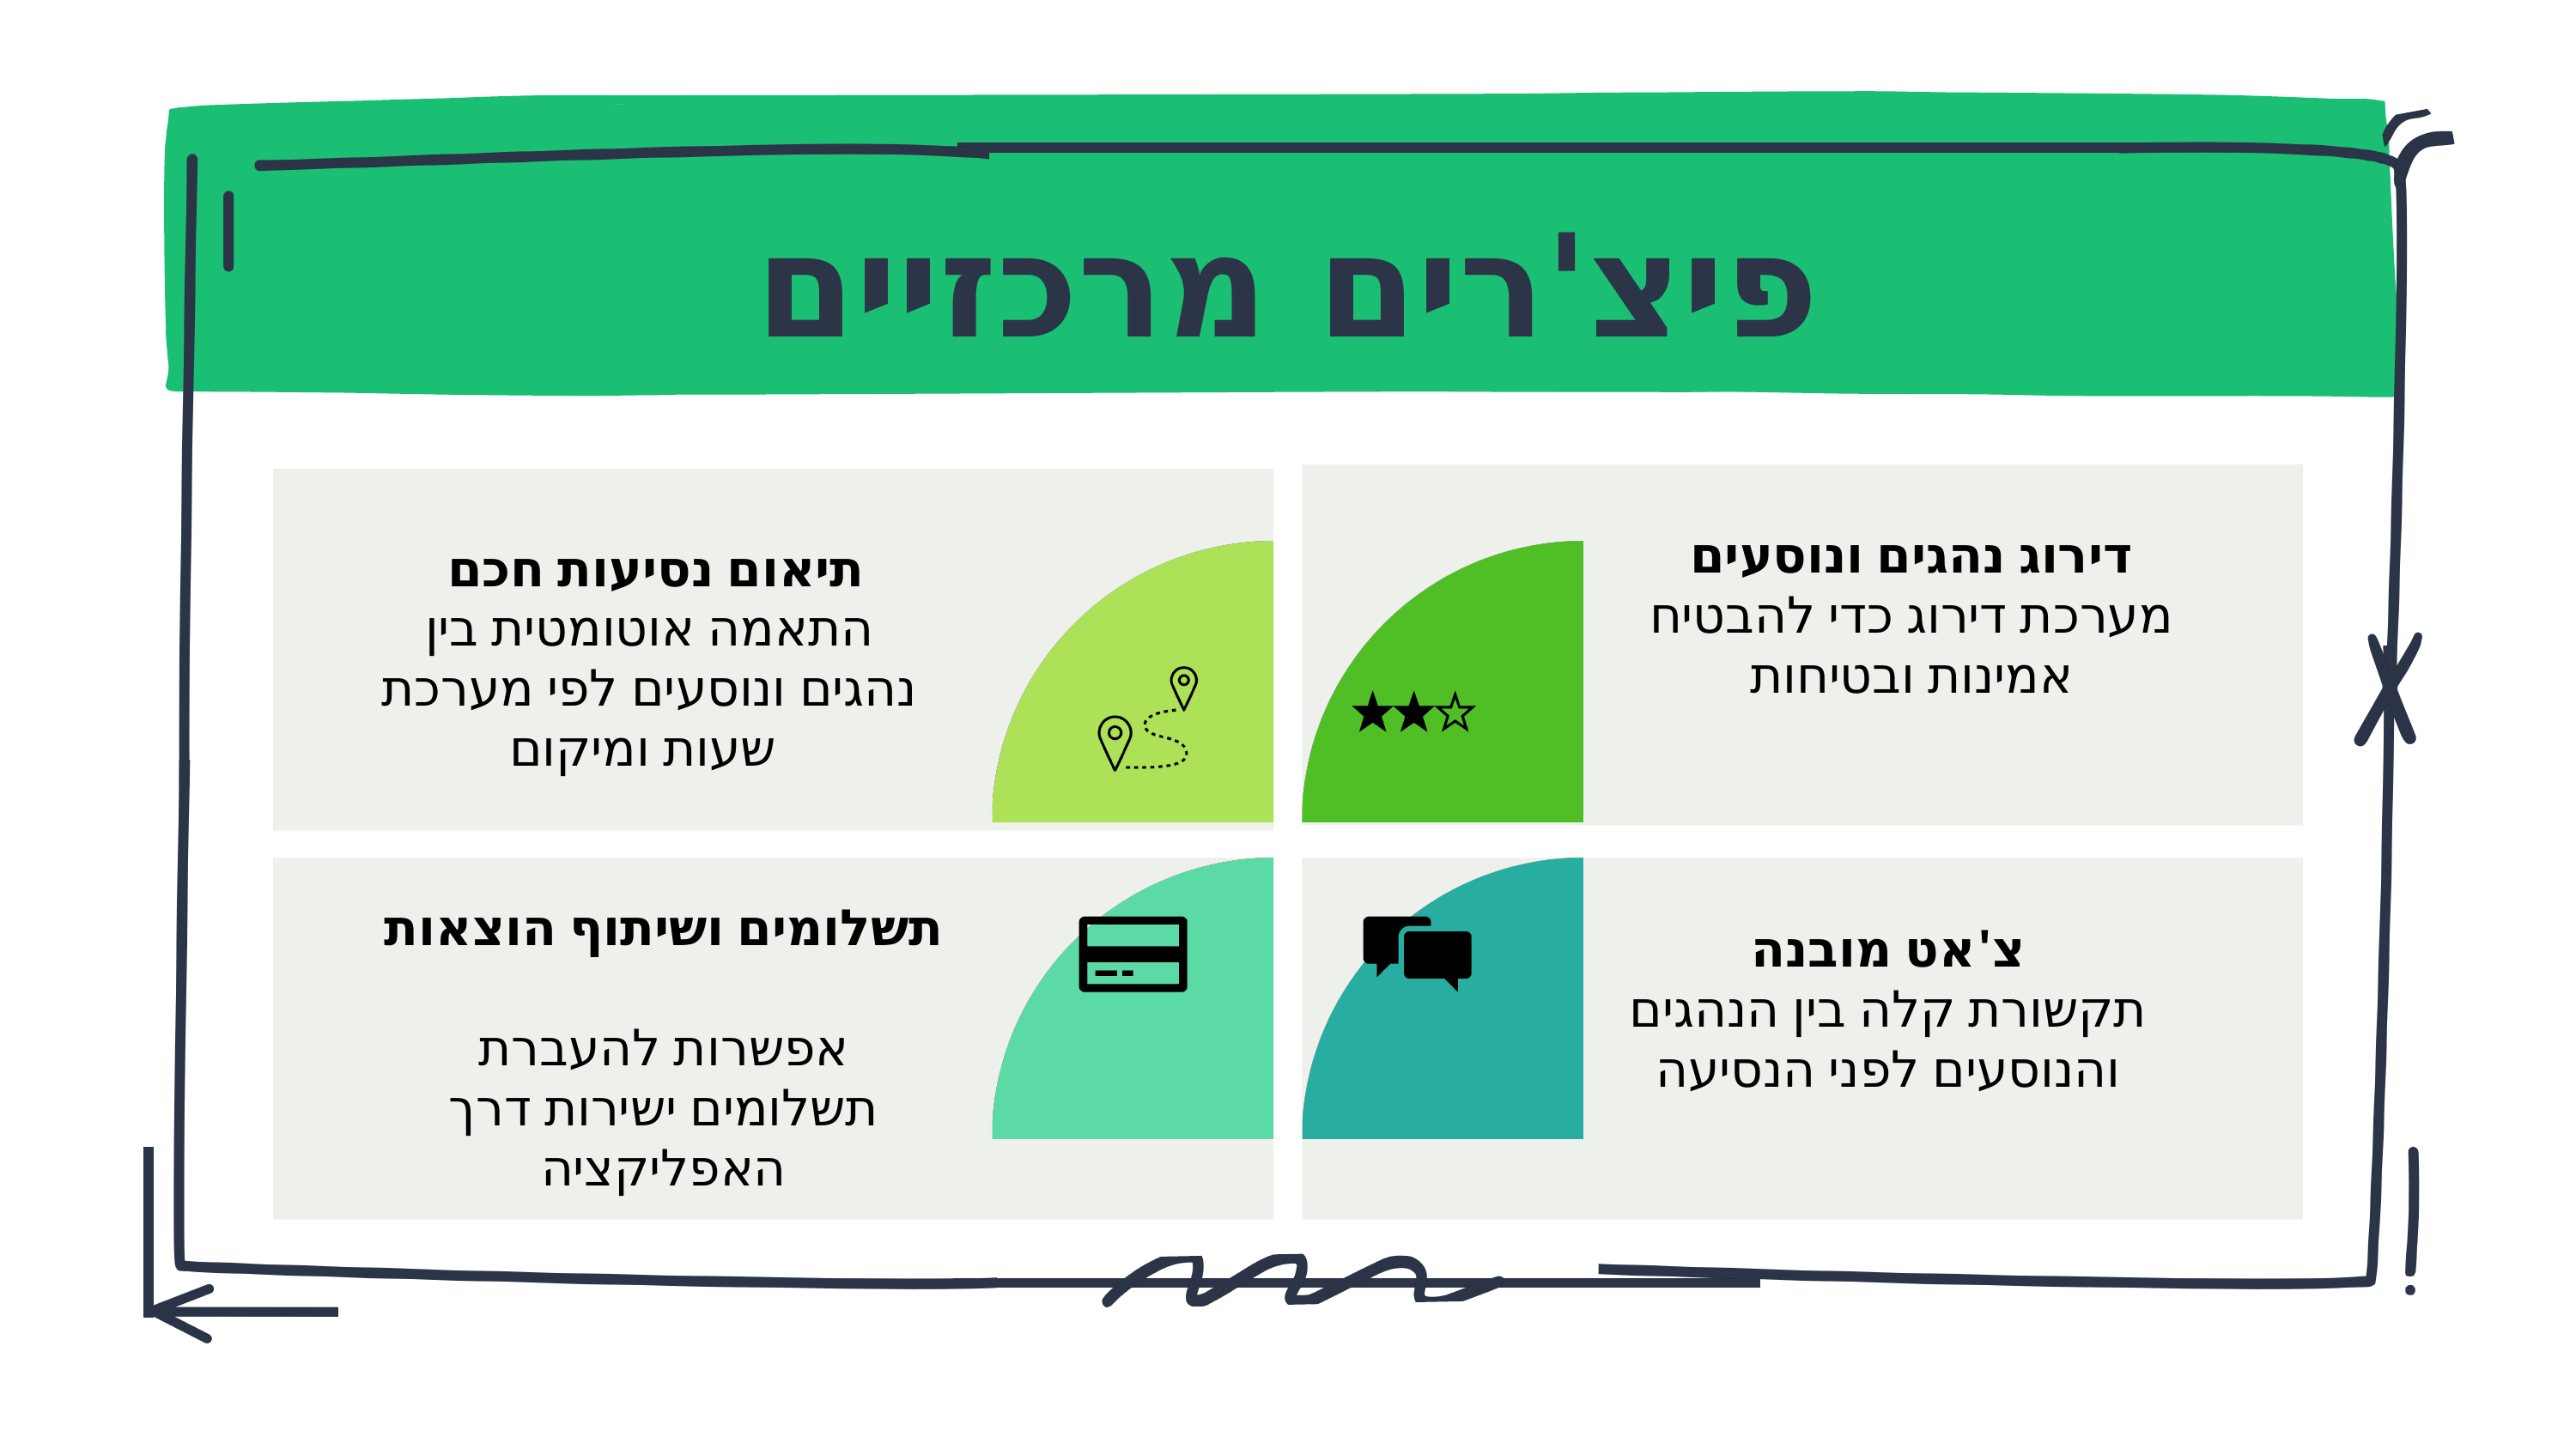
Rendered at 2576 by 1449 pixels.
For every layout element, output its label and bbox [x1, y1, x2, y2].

picture [1348, 646, 1479, 775]
text_box [164, 90, 2400, 102]
picture [1083, 656, 1212, 786]
text_box [115, 105, 2461, 1344]
picture [1068, 889, 1198, 1019]
picture [1352, 889, 1482, 1019]
